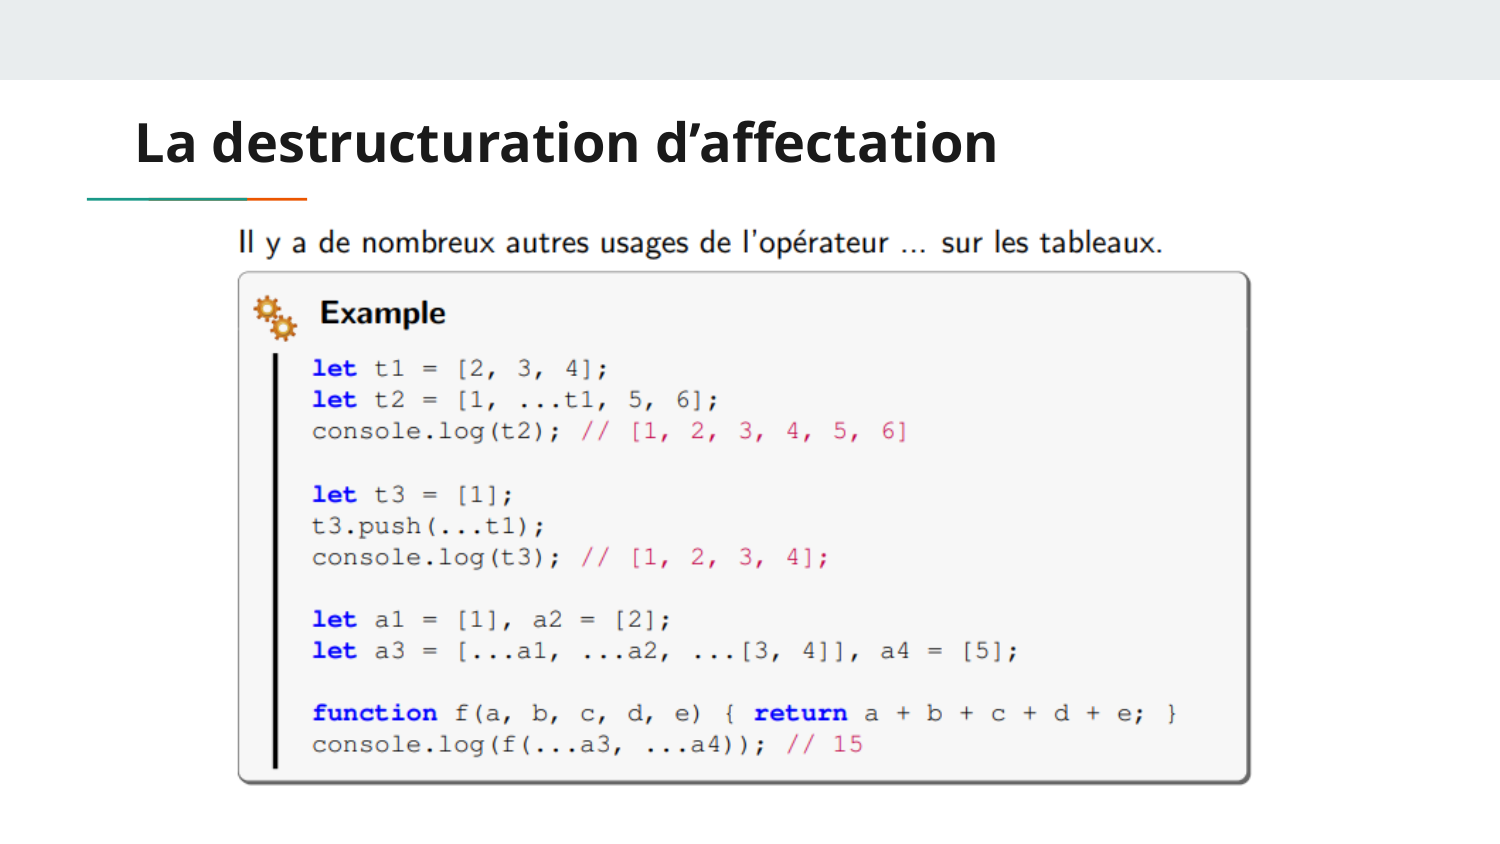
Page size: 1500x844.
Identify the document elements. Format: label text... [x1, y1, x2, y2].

title La destructuration d’affectation [119, 92, 1381, 181]
picture [220, 202, 1279, 817]
